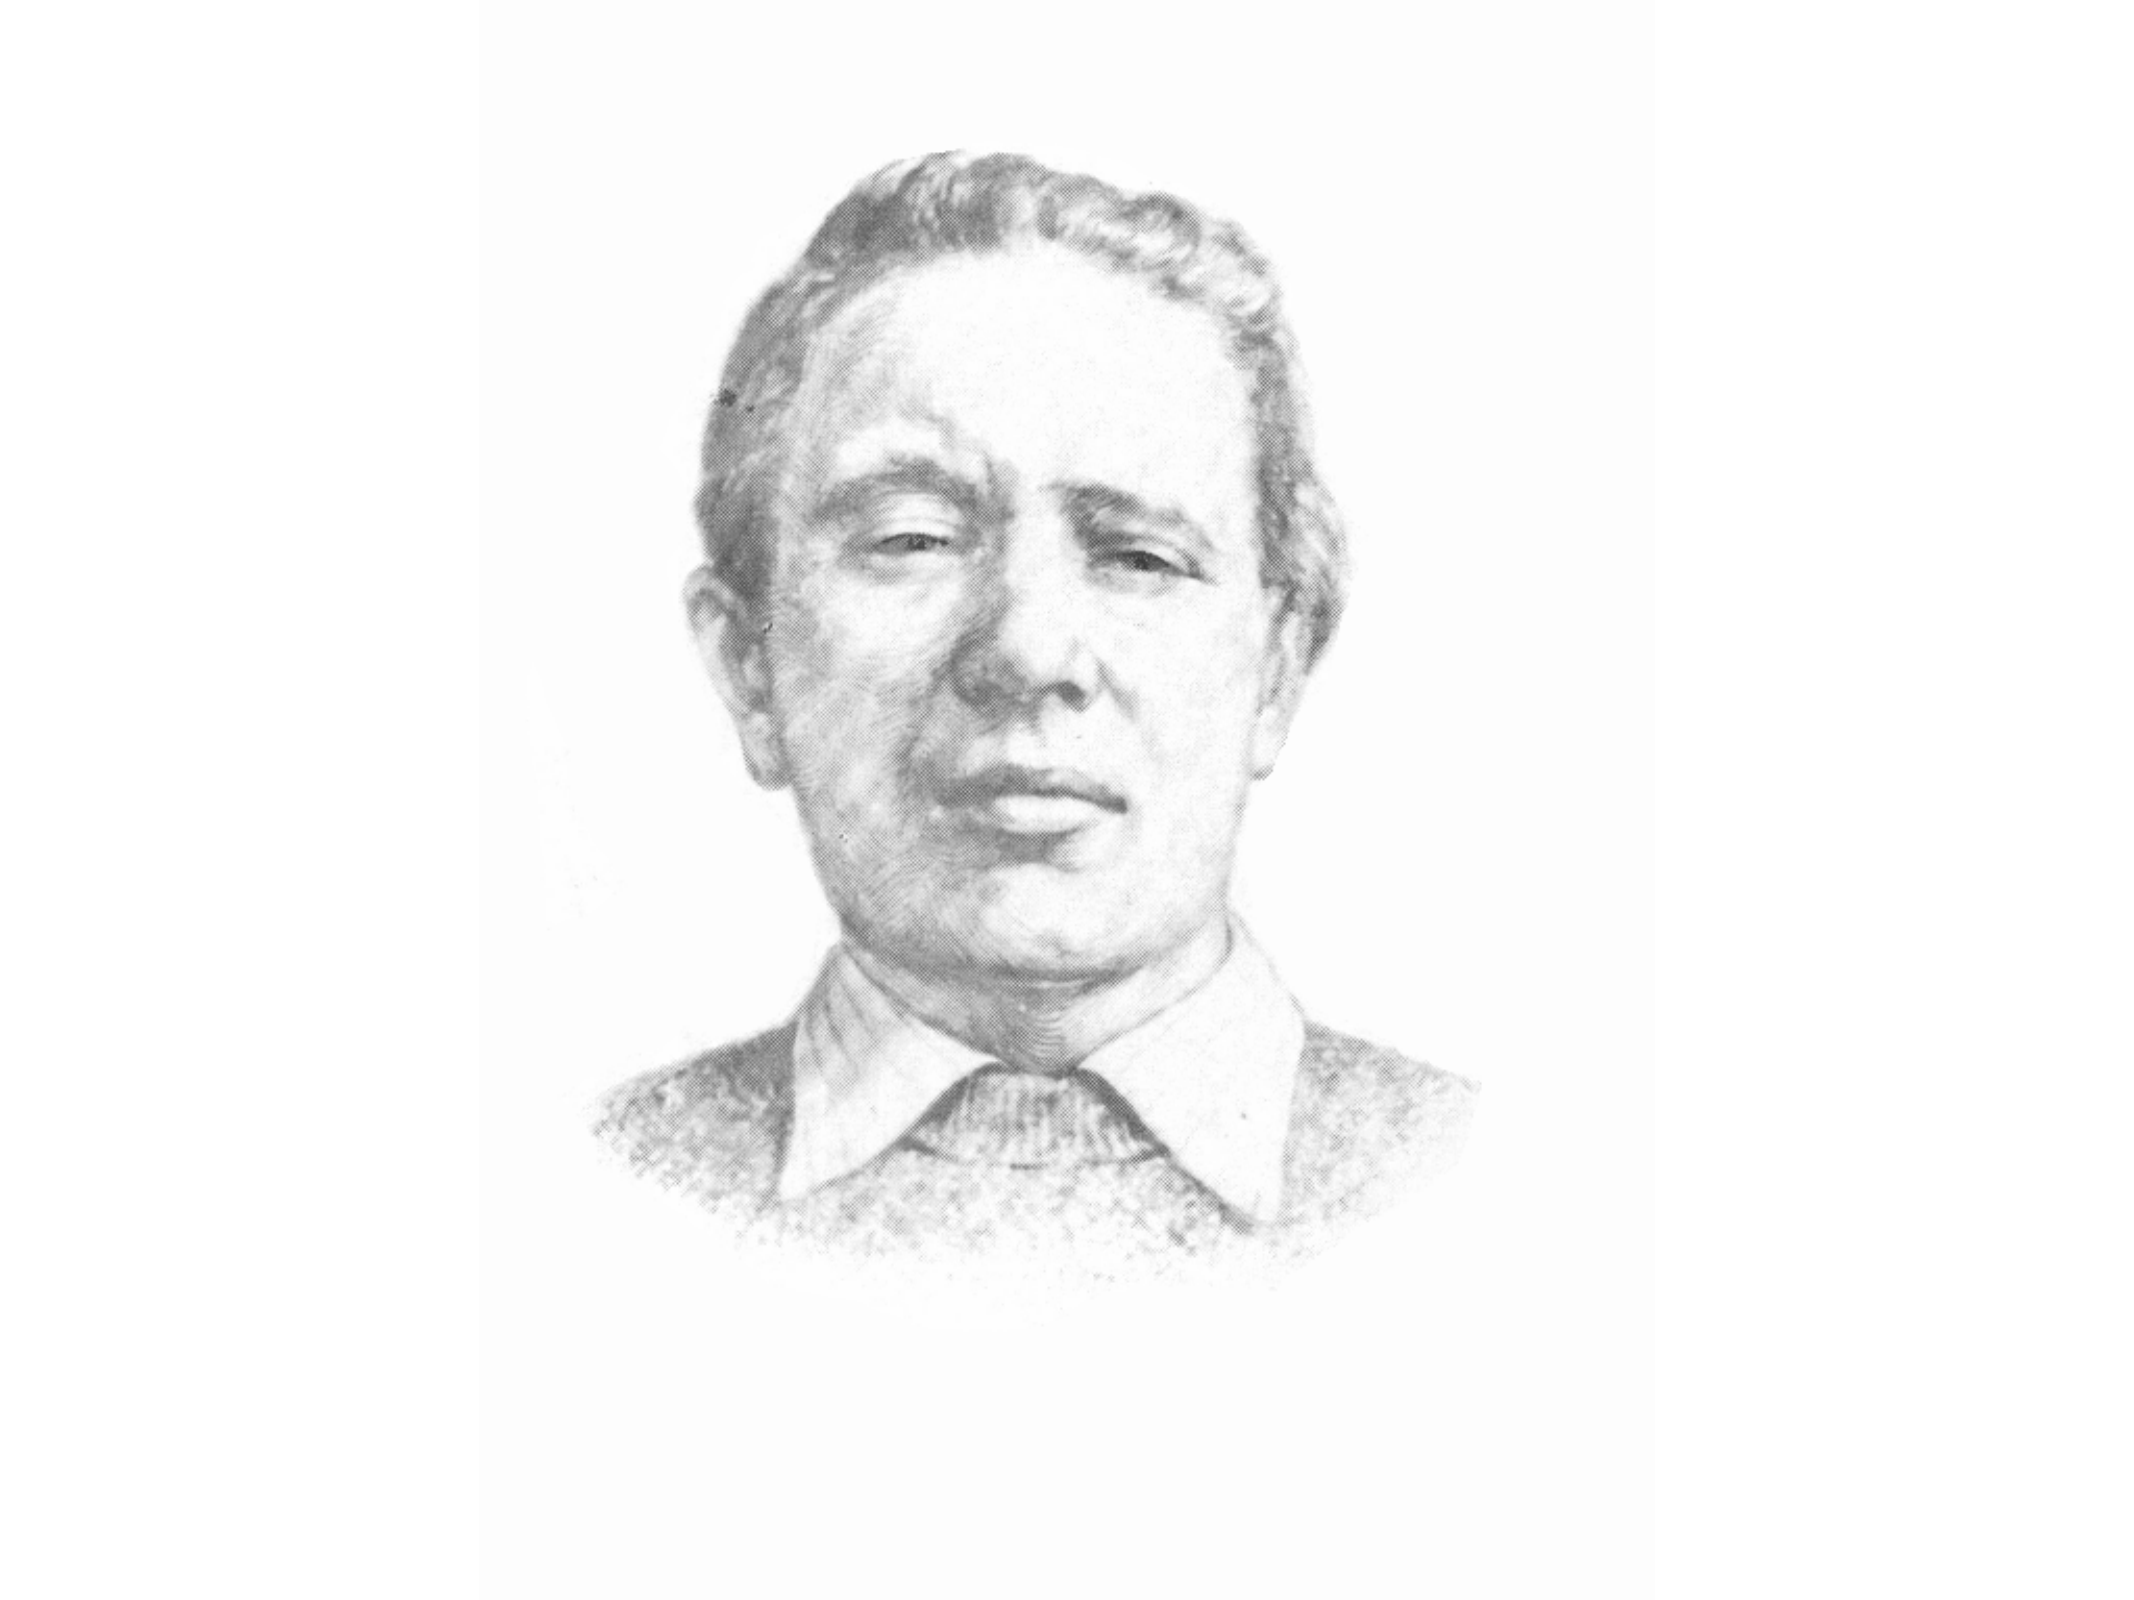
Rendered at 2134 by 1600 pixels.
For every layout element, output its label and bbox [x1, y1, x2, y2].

picture [478, 0, 1655, 1600]
